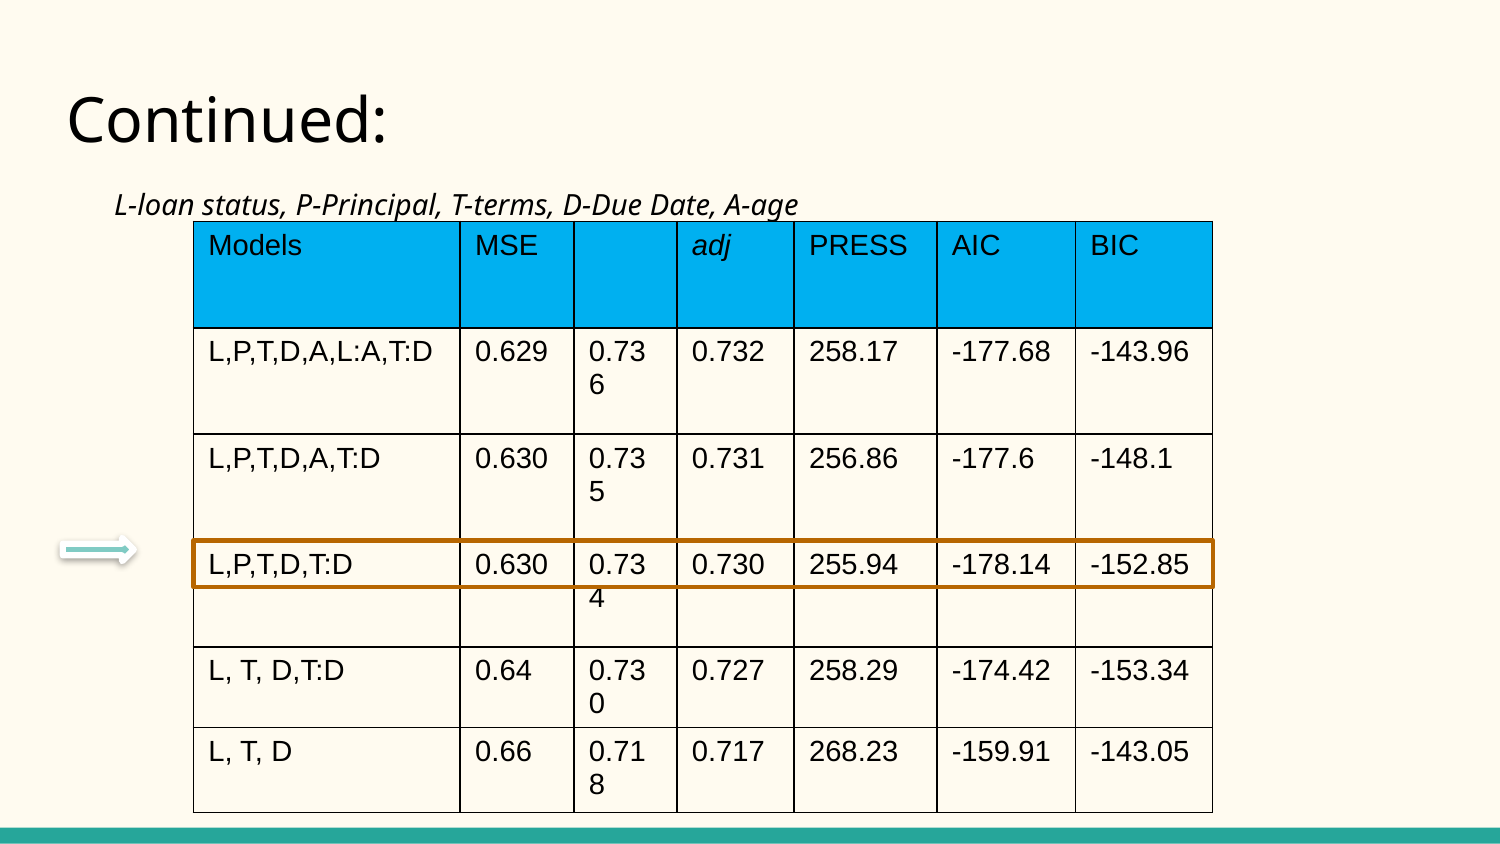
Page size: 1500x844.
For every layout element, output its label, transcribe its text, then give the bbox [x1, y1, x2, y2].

title Continued: [51, 65, 1449, 166]
text_box L-loan status, P-Principal, T-terms, D-Due Date, A-age [99, 171, 1213, 208]
text_box [62, 537, 134, 562]
text_box [193, 540, 1213, 588]
